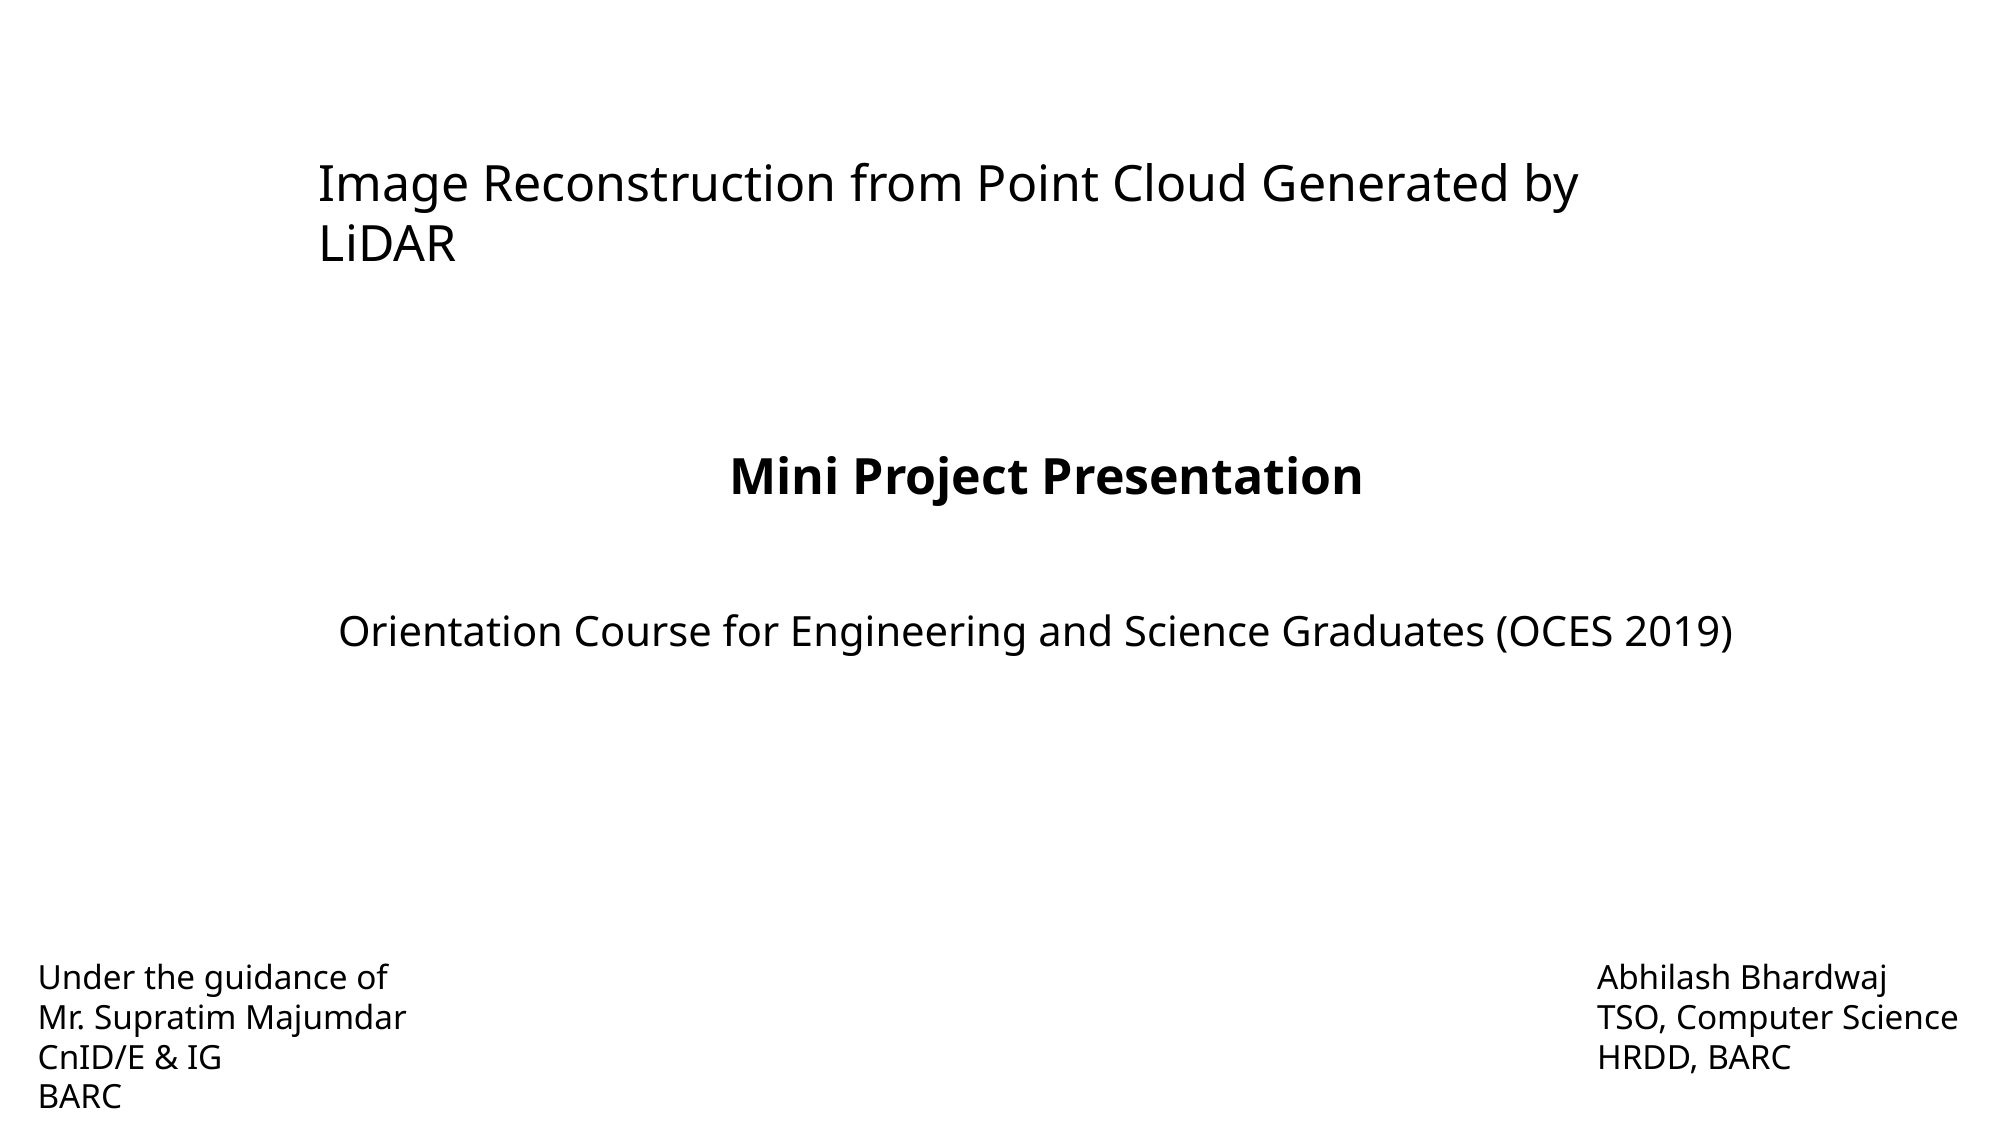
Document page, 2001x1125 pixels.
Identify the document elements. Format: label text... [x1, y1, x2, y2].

text_box Under the guidance of Mr. Supratim Majumdar CnID/E & IG BARC [22, 948, 456, 1123]
text_box Image Reconstruction from Point Cloud Generated by LiDAR [304, 143, 1703, 279]
text_box Abhilash Bhardwaj TSO, Computer Science HRDD, BARC [1582, 948, 2000, 1084]
text_box Mini Project Presentation Orientation Course for Engineering and Science Graduates (OCES 2019) [194, 437, 1912, 663]
